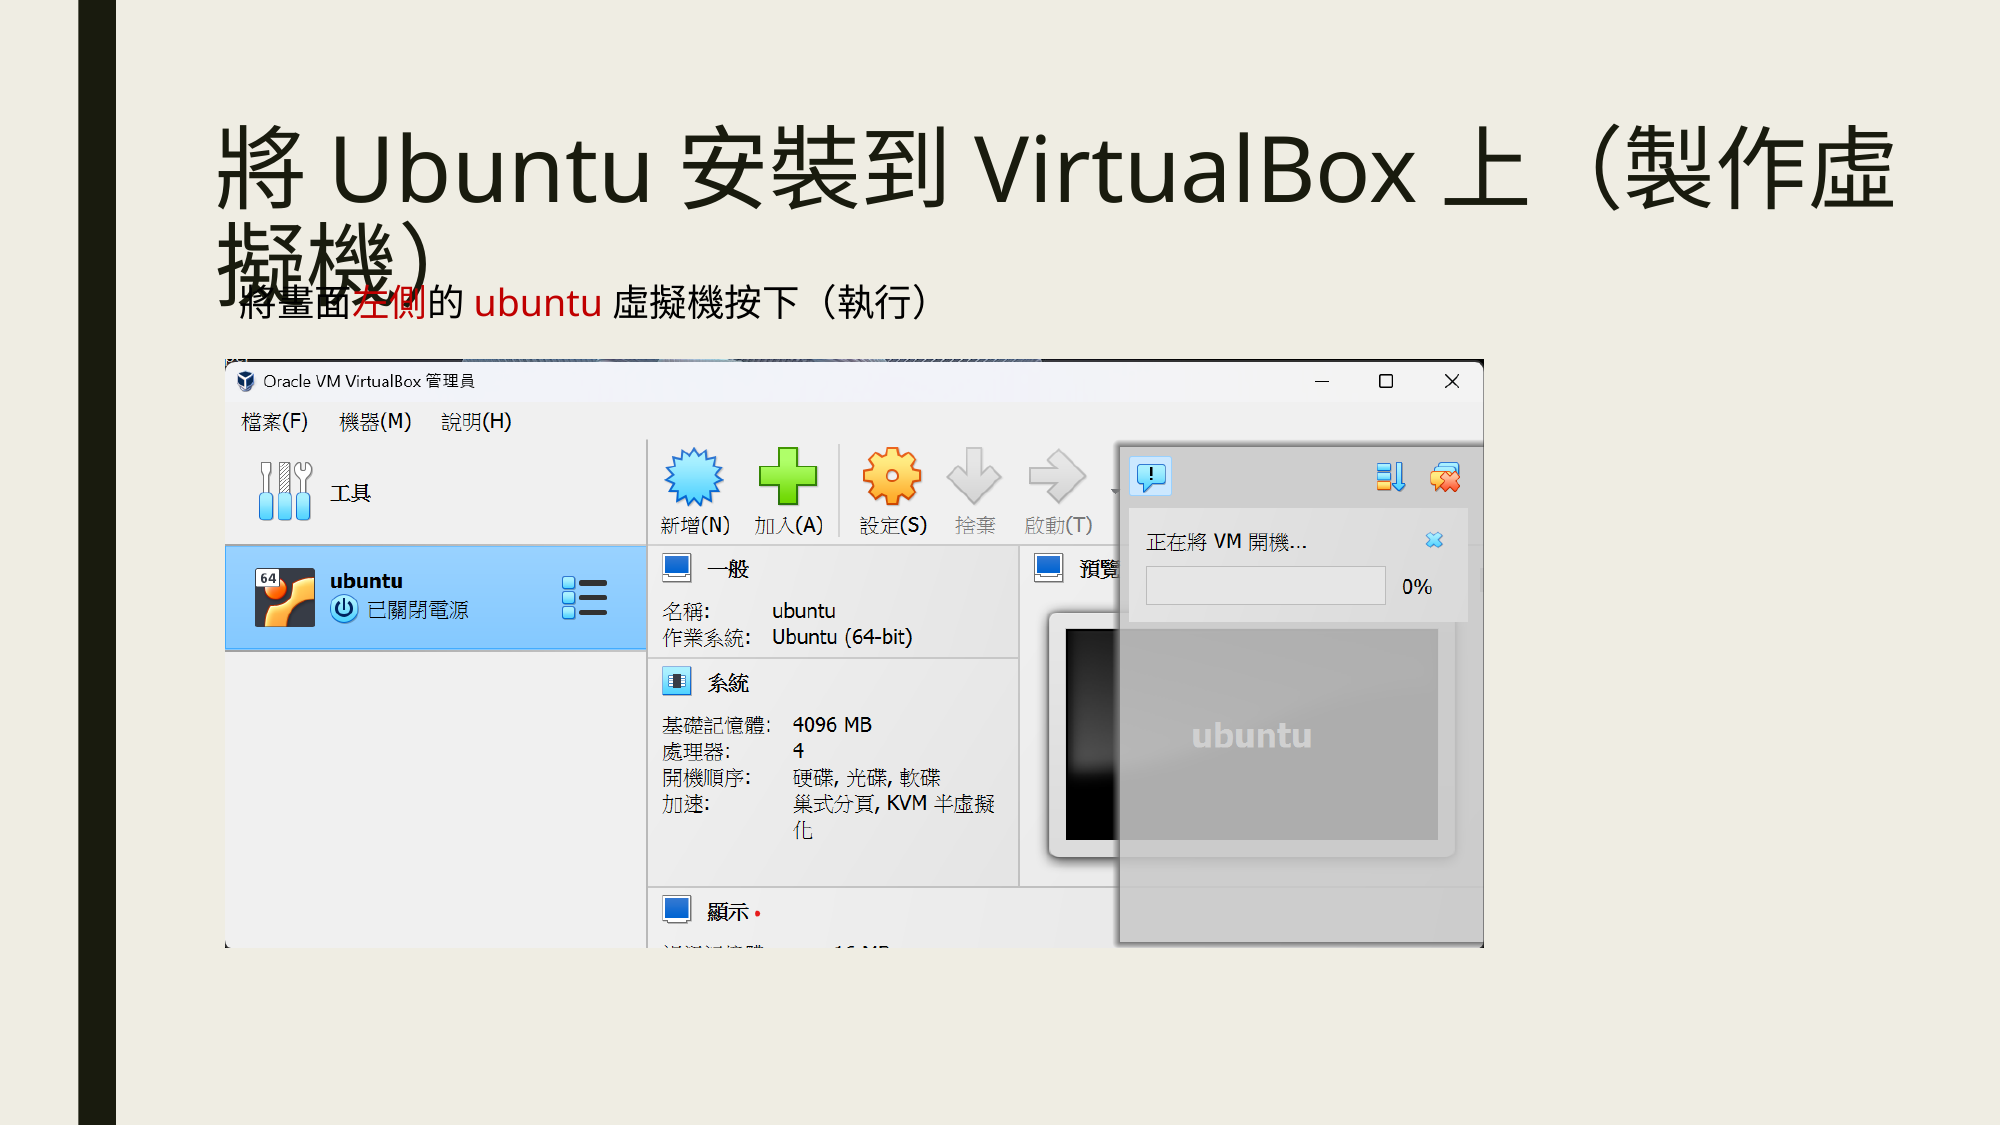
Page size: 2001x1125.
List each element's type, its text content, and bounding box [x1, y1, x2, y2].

text_box 將畫面左側的ubuntu虛擬機按下（執行） [225, 271, 1152, 332]
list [224, 359, 1484, 948]
title 將Ubuntu安裝到VirtualBox上（製作虛擬機） [200, 116, 1943, 361]
